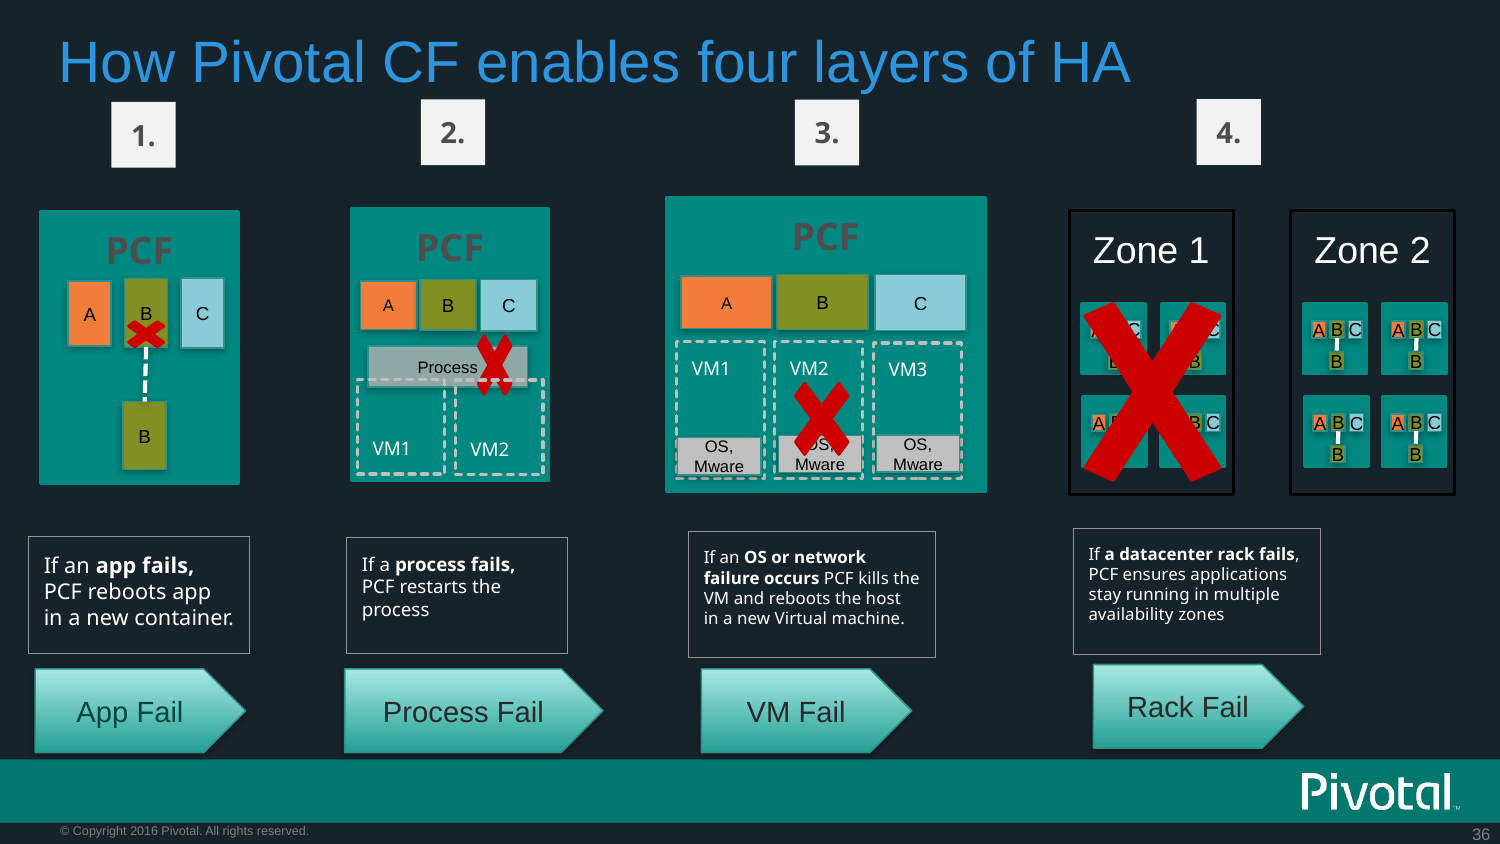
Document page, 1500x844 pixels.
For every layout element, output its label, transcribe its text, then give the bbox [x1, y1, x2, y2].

text_box If an app fails, PCF reboots app in a new container. [28, 536, 250, 654]
text_box If a process fails, PCF restarts the process [346, 537, 568, 654]
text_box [1068, 98, 1455, 749]
text_box 2. [420, 99, 486, 166]
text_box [40, 211, 239, 484]
text_box App Fail [34, 668, 247, 754]
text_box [350, 208, 549, 481]
title How Pivotal CF enables four layers of HA [43, 9, 1301, 85]
picture [1302, 773, 1460, 810]
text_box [665, 99, 986, 753]
text_box Process Fail [343, 668, 604, 754]
text_box 1. [111, 101, 176, 168]
